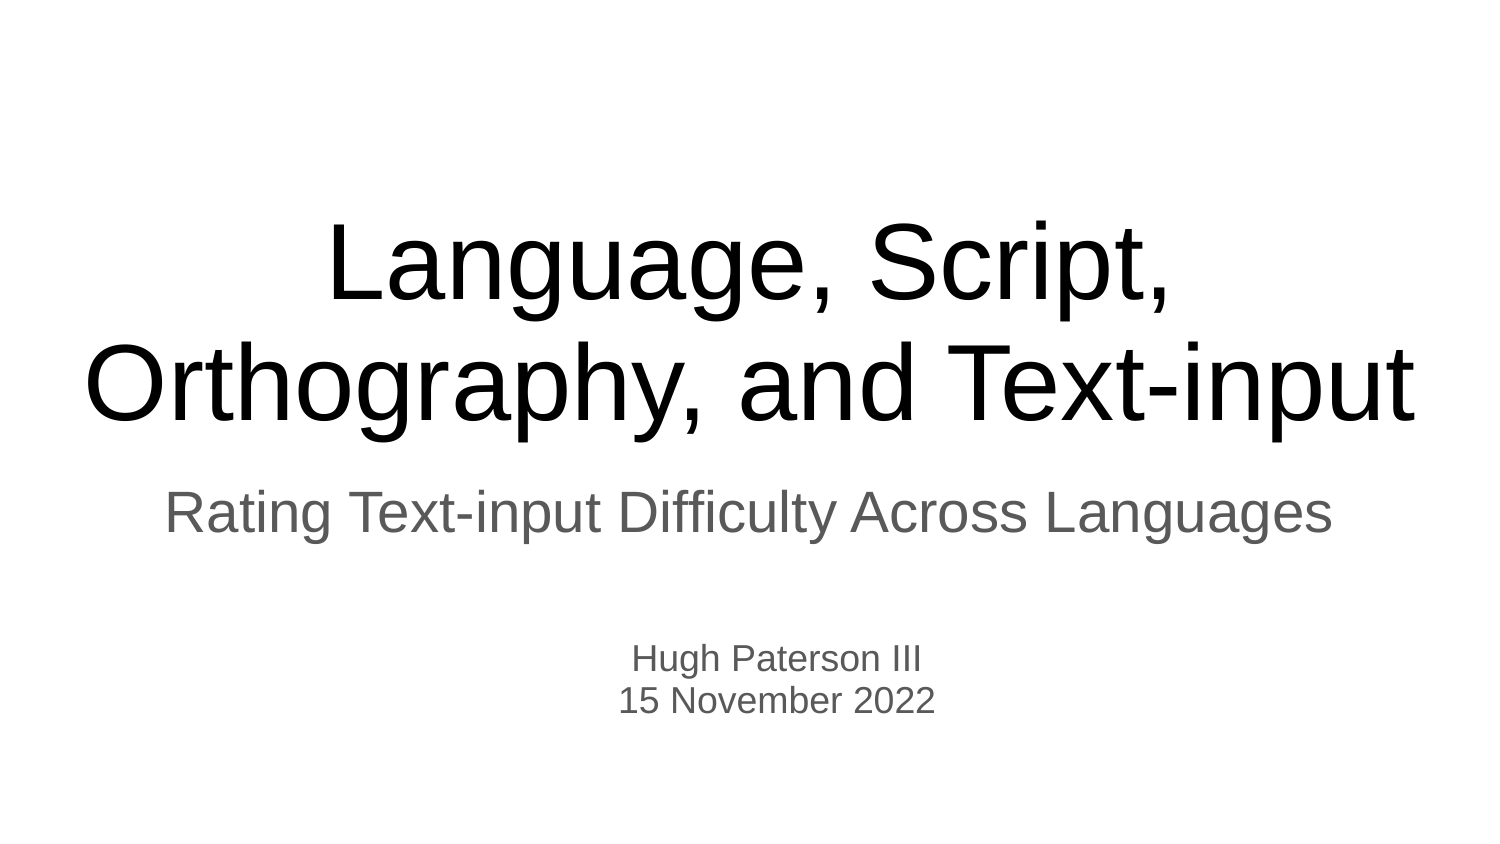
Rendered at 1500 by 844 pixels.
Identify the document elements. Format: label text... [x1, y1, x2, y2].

title Language, Script, Orthography, and Text-input [51, 122, 1449, 459]
subtitle Hugh Paterson III 15 November 2022 [78, 622, 1476, 753]
subtitle Rating Text-input Difficulty Across Languages [51, 464, 1449, 595]
